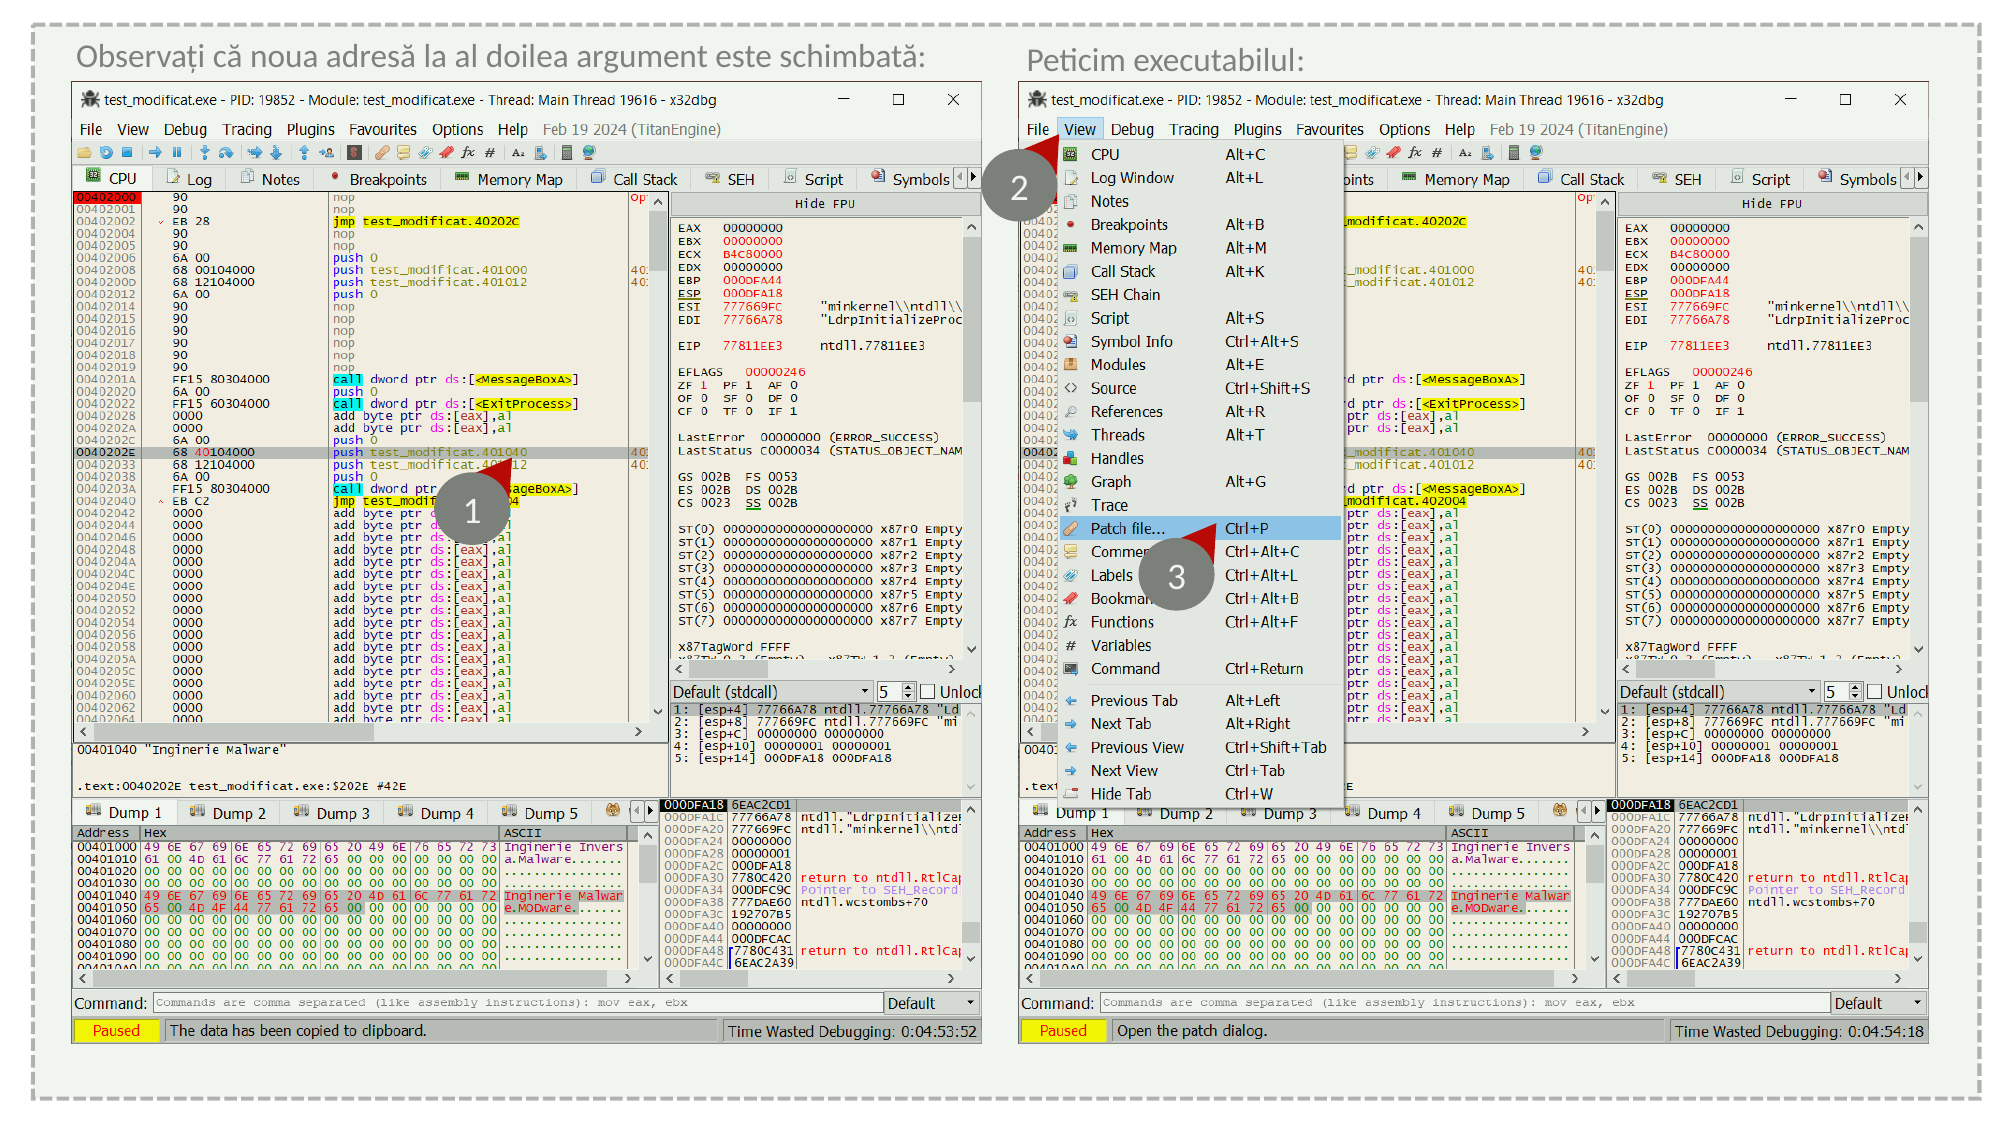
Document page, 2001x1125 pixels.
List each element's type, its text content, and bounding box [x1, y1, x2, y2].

picture [71, 81, 982, 1044]
text_box Observați că noua adresă la al doilea argument este schimbată: [61, 27, 944, 82]
text_box [32, 24, 1980, 1099]
text_box Peticim executabilul: [1011, 30, 1321, 86]
picture [1018, 81, 1929, 1044]
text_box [434, 448, 511, 545]
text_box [1138, 514, 1215, 611]
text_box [981, 125, 1058, 222]
